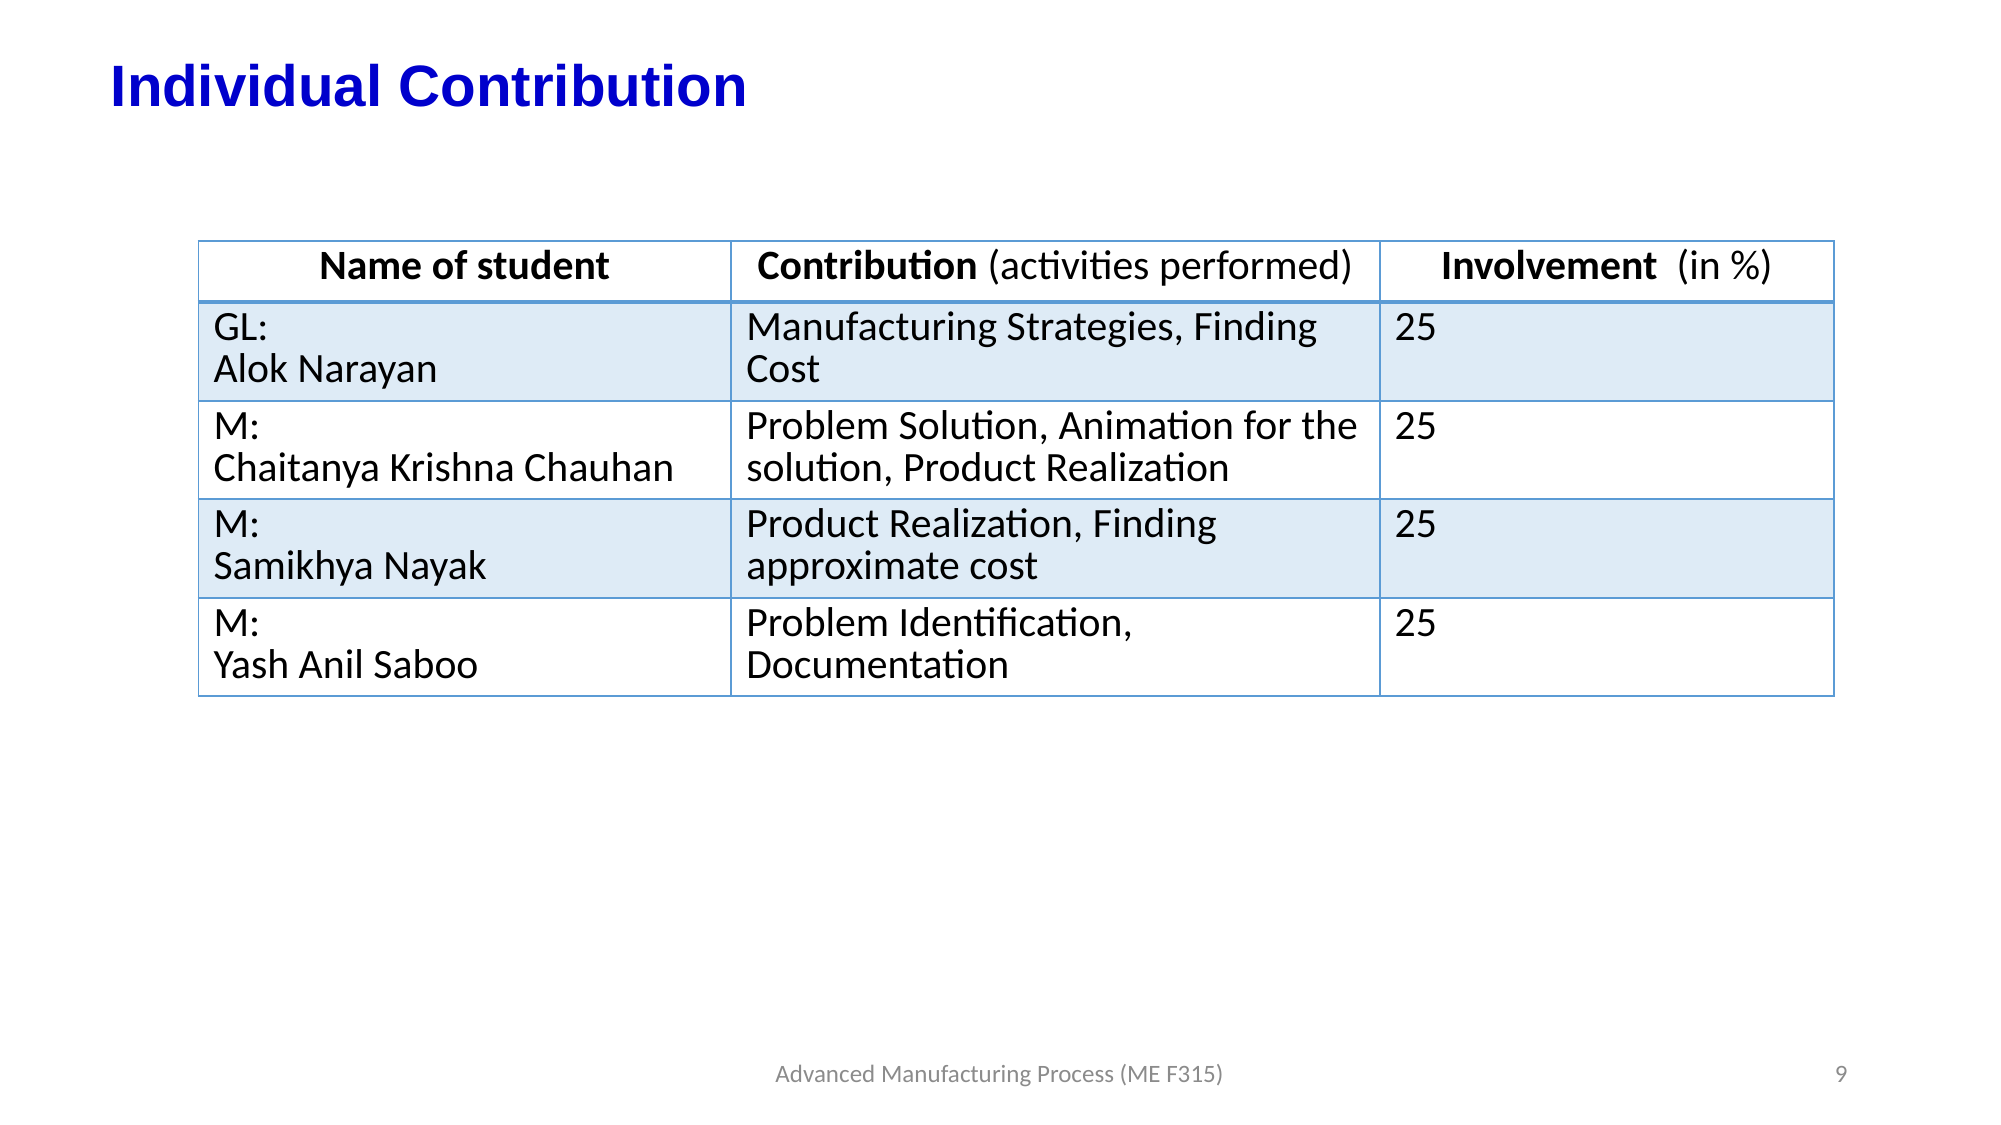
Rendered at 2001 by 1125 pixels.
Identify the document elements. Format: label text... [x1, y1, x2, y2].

table_header Contribution (activities performed) [732, 242, 1379, 300]
table_cell M: Yash Anil Saboo [199, 599, 730, 695]
table_cell Problem Solution, Animation for the solution, Product Realization [732, 402, 1379, 498]
table_cell M: Chaitanya Krishna Chauhan [199, 402, 730, 498]
table_cell Problem Identification, Documentation [732, 599, 1379, 695]
table_cell 25 [1381, 599, 1833, 695]
table_cell 25 [1381, 304, 1833, 400]
footer Advanced Manufacturing Process (ME F315) [662, 1042, 1338, 1103]
title Individual Contribution [95, 34, 1821, 140]
slide_number 9 [1412, 1042, 1863, 1103]
table_cell 25 [1381, 402, 1833, 498]
table_header Name of student [199, 242, 730, 300]
table_cell Manufacturing Strategies, Finding Cost [732, 304, 1379, 400]
table_cell GL: Alok Narayan [199, 304, 730, 400]
table_cell M: Samikhya Nayak [199, 500, 730, 597]
table_cell 25 [1381, 500, 1833, 597]
table_header Involvement (in %) [1381, 242, 1833, 300]
table_cell Product Realization, Finding approximate cost [732, 500, 1379, 597]
